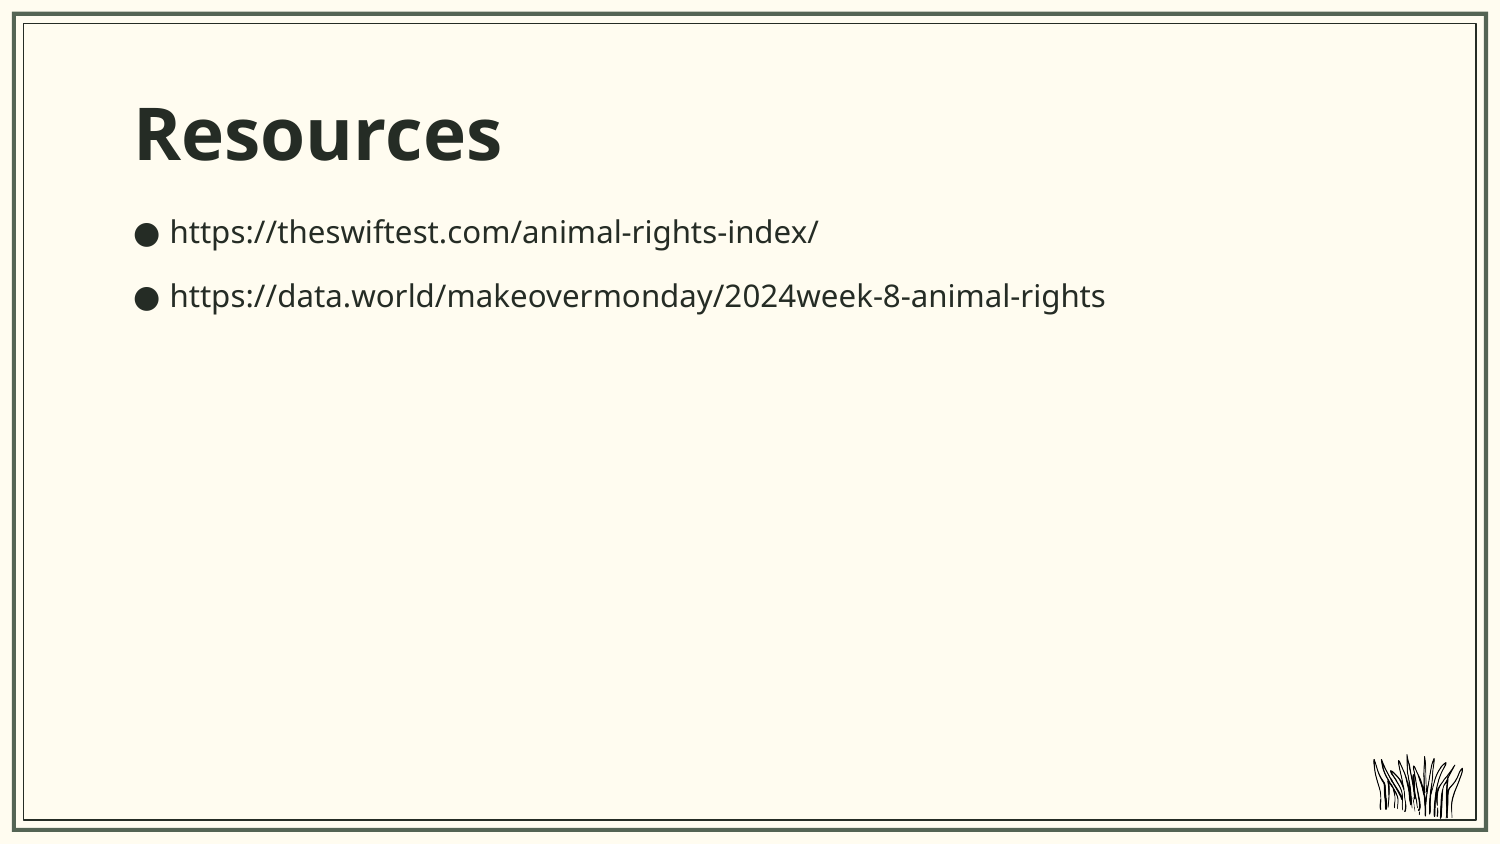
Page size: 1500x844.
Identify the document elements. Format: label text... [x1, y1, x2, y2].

title Resources [118, 72, 1382, 167]
picture [1373, 754, 1463, 819]
list https://theswiftest.com/animal-rights-index/ https://data.world/makeovermonday/2024week-8-animal-rights [118, 191, 1356, 756]
